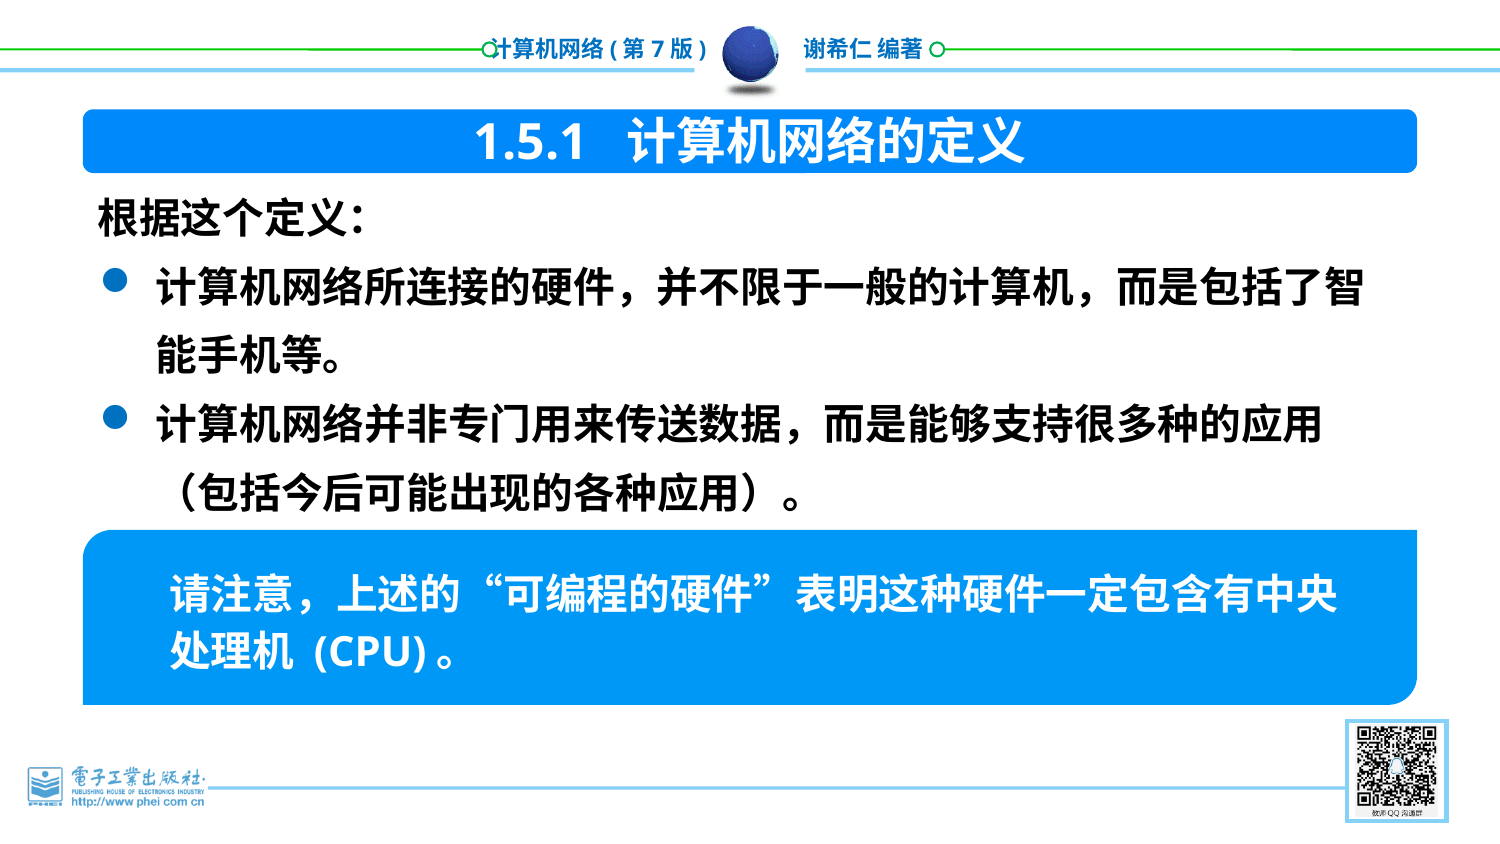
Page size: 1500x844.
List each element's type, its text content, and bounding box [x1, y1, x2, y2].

text_box [1041, 109, 1418, 165]
text_box 根据这个定义： 计算机网络所连接的硬件，并不限于一般的计算机，而是包括了智能手机等。 计算机网络并非专门用来传送数据，而是能够支持很多种的应用（包括今后可能出现的各种应用）。 [82, 165, 1418, 524]
text_box 1.5.1 计算机网络的定义 [459, 102, 1041, 165]
text_box [80, 527, 1420, 708]
picture [23, 764, 208, 809]
text_box 请注意，上述的“可编程的硬件”表明这种硬件一定包含有中央处理机 (CPU)。 [154, 554, 1364, 682]
picture [720, 24, 780, 100]
picture [1355, 724, 1438, 817]
text_box [82, 109, 459, 165]
